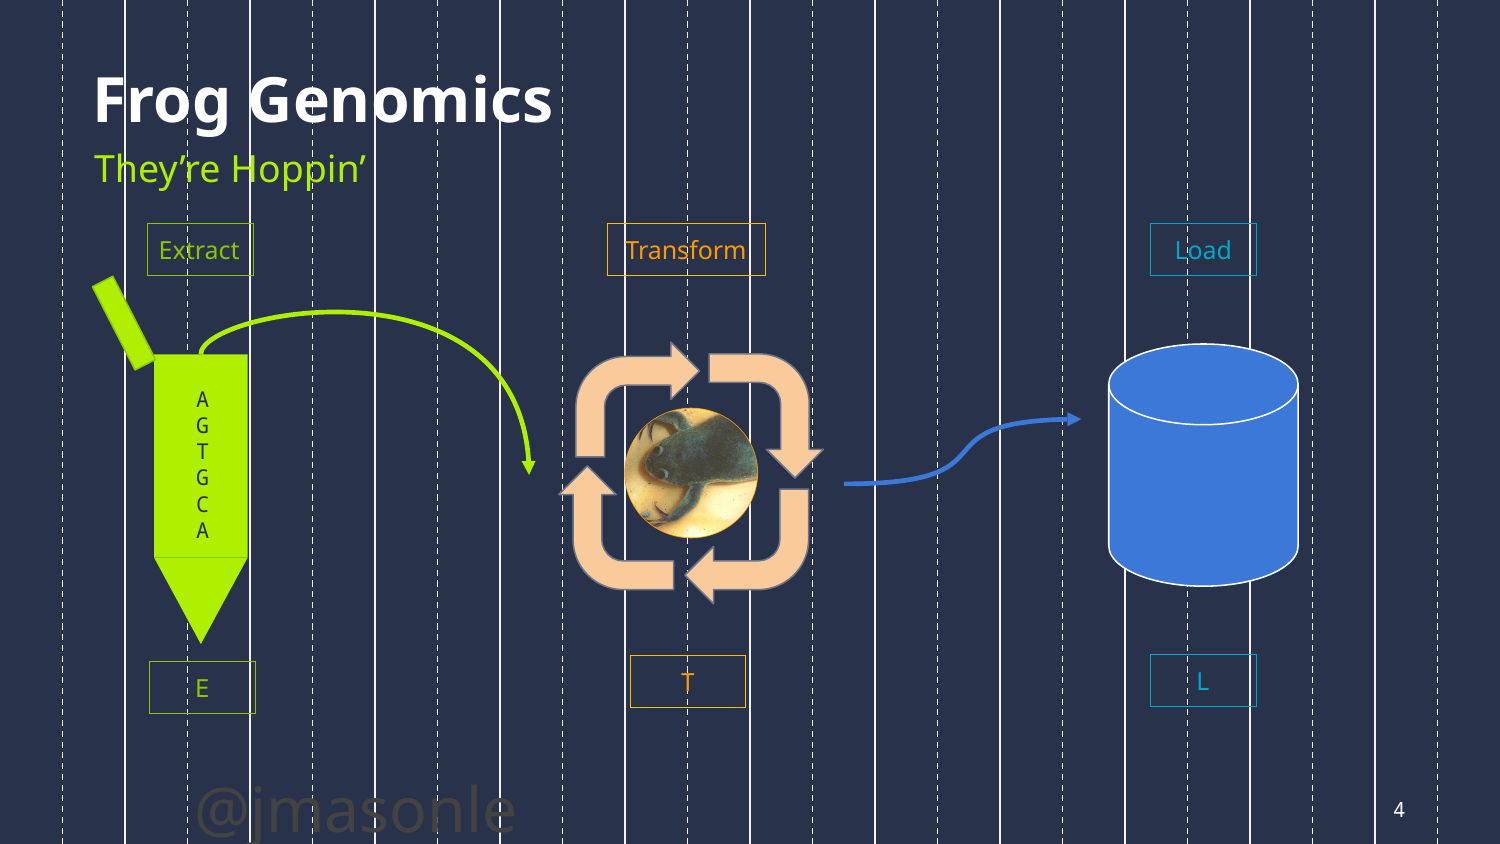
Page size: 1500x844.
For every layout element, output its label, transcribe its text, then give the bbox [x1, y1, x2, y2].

text_box Load [1150, 223, 1257, 276]
text_box Transform [607, 223, 766, 276]
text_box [558, 341, 824, 605]
text_box [92, 276, 156, 370]
text_box A G T G C A [171, 374, 235, 554]
text_box T [630, 655, 746, 708]
text_box E [149, 661, 256, 714]
text_box [1108, 343, 1299, 587]
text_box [843, 418, 1082, 485]
subtitle They’re Hoppin’ [94, 144, 1406, 217]
text_box [154, 557, 248, 645]
title Frog Genomics [92, 65, 1404, 138]
text_box L [1150, 654, 1257, 707]
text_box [304, 250, 426, 580]
text_box Extract [147, 223, 254, 276]
text_box [154, 354, 248, 557]
text_box @jmasonlee [183, 758, 547, 844]
picture [624, 408, 758, 538]
slide_number 4 [1365, 796, 1406, 820]
